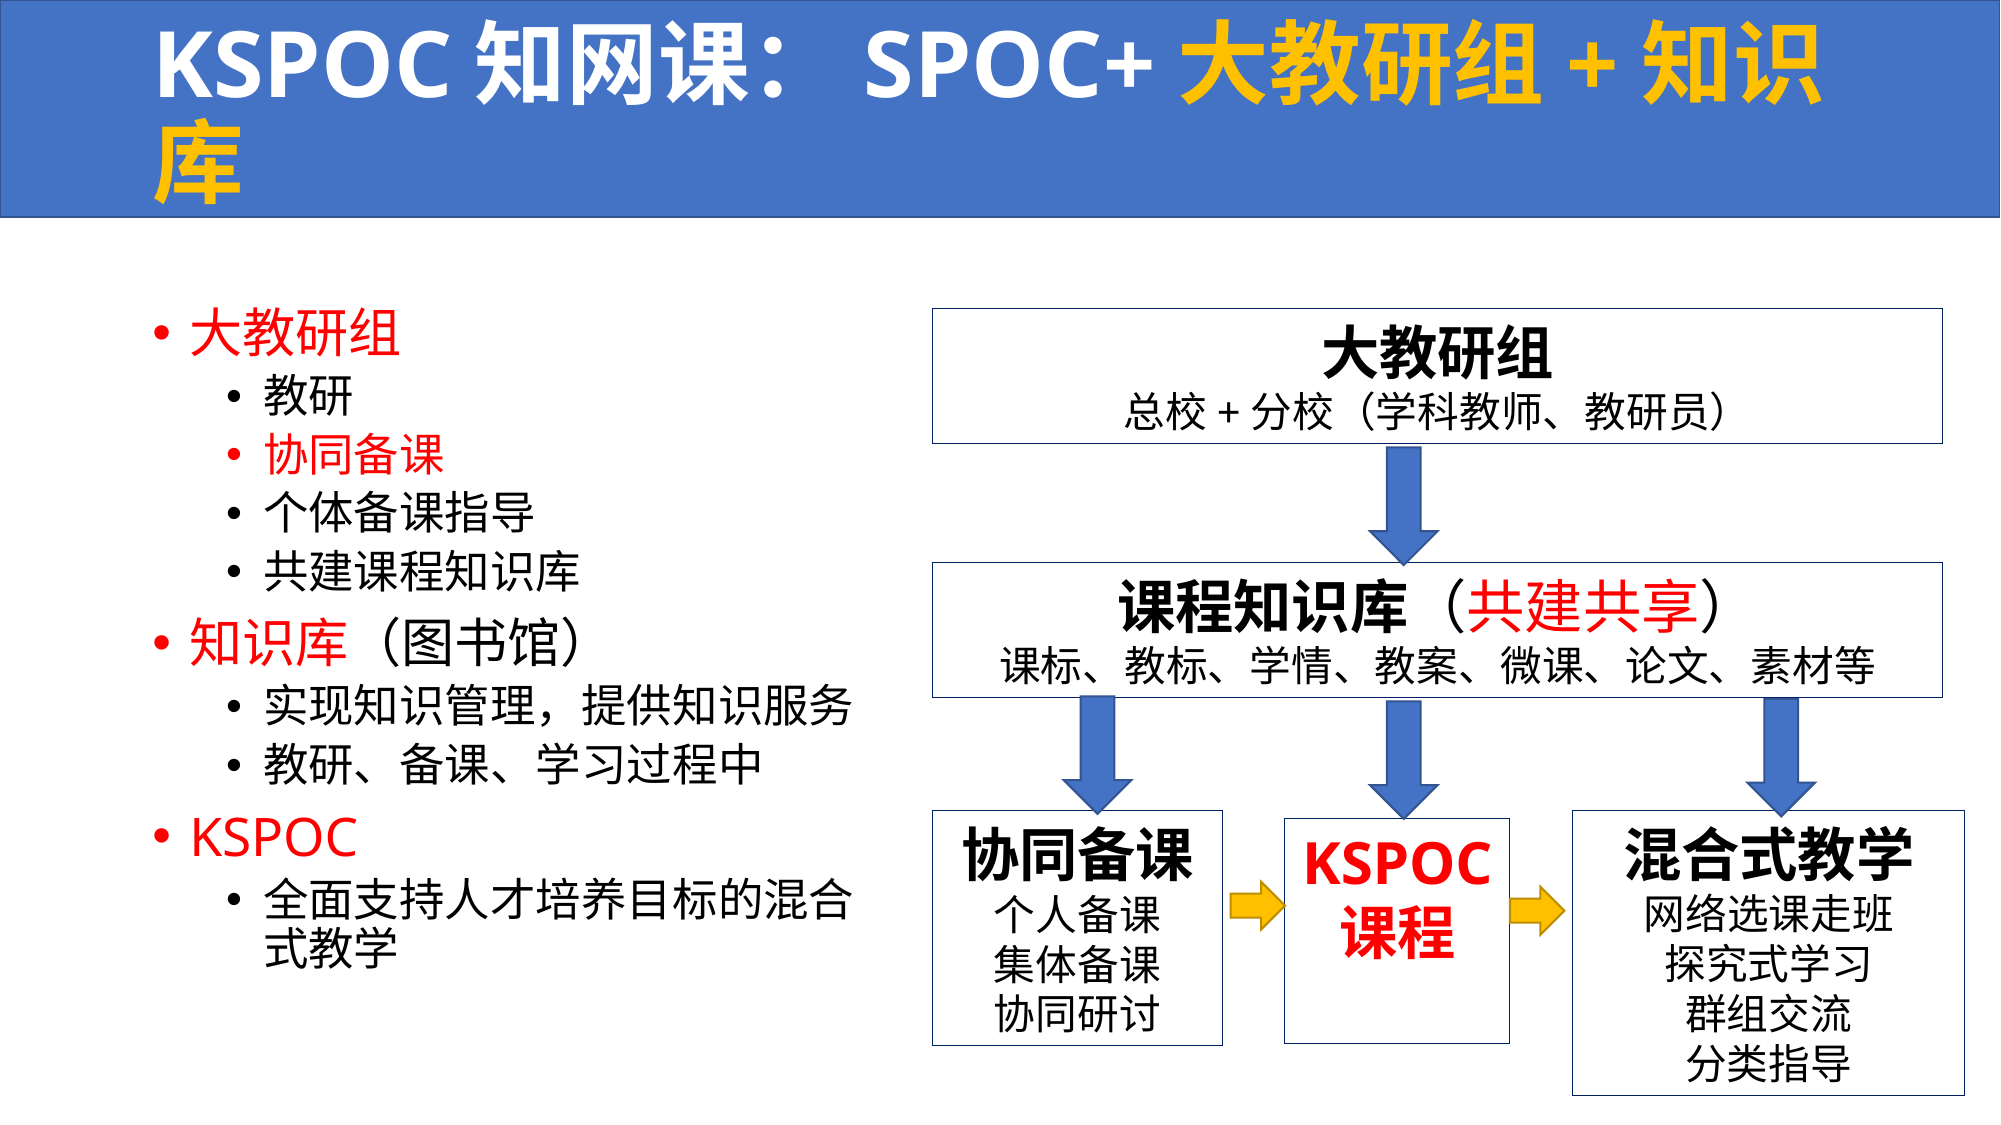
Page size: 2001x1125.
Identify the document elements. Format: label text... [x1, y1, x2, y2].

text_box 混合式教学 网络选课走班 探究式学习 群组交流 分类指导 [1572, 810, 1965, 1096]
list 大教研组 教研 协同备课 个体备课指导 共建课程知识库 知识库（图书馆） 实现知识管理，提供知识服务 教研、备课、学习过程中 KSPOC 全面支持人才培养目标的混合式教学 [137, 299, 870, 1014]
text_box [1229, 879, 1287, 933]
text_box 大教研组 总校+分校（学科教师、教研员） [932, 308, 1943, 444]
text_box [1367, 446, 1441, 567]
text_box KSPOC 课程 [1284, 818, 1510, 1044]
title KSPOC知网课：SPOC+大教研组+知识库 [137, 8, 1863, 226]
text_box [1061, 695, 1134, 816]
text_box 协同备课 个人备课 集体备课 协同研讨 [932, 810, 1223, 1046]
text_box [0, 0, 2000, 218]
text_box 课程知识库（共建共享） 课标、教标、学情、教案、微课、论文、素材等 [932, 562, 1943, 698]
text_box [1508, 884, 1566, 938]
text_box [1367, 700, 1441, 821]
text_box [1745, 697, 1818, 818]
